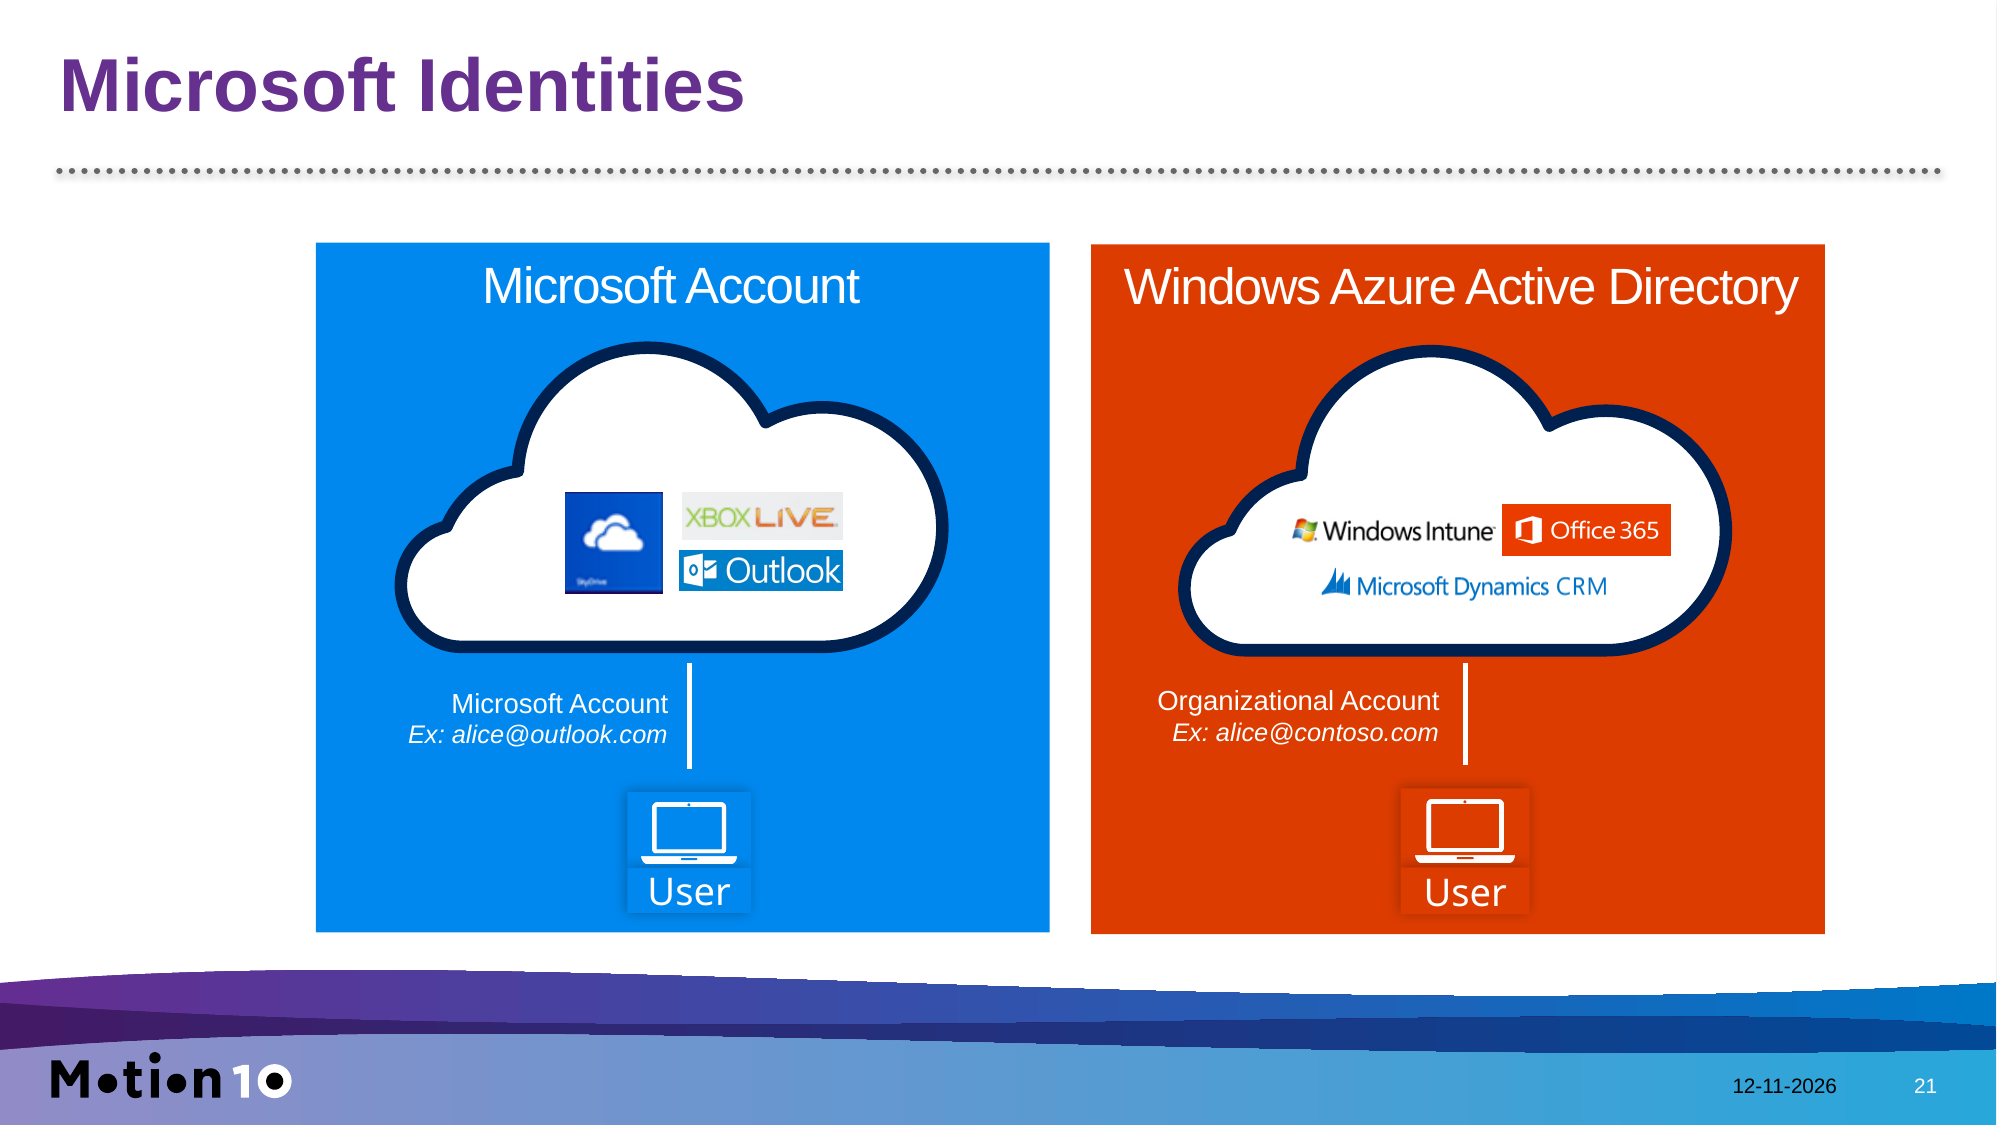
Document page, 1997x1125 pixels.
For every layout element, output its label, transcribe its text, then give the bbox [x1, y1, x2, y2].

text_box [627, 791, 752, 914]
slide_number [1385, 1055, 1827, 1116]
picture [564, 492, 663, 594]
text_box Windows Azure Active Directory [1124, 253, 1801, 315]
text_box [400, 347, 943, 647]
text_box [1091, 244, 1825, 935]
picture [681, 492, 843, 540]
picture [1289, 504, 1672, 557]
picture [1314, 561, 1614, 610]
text_box Microsoft Account Ex: alice@outlook.com [395, 679, 682, 756]
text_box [1400, 788, 1530, 915]
picture [679, 549, 843, 591]
title Microsoft Identities [44, 7, 1938, 155]
slide_number 21 [1827, 1055, 1953, 1116]
text_box Microsoft Account [482, 252, 861, 314]
text_box Organizational Account Ex: alice@contoso.com [1144, 676, 1453, 753]
text_box [315, 242, 1050, 933]
text_box [1184, 351, 1726, 651]
